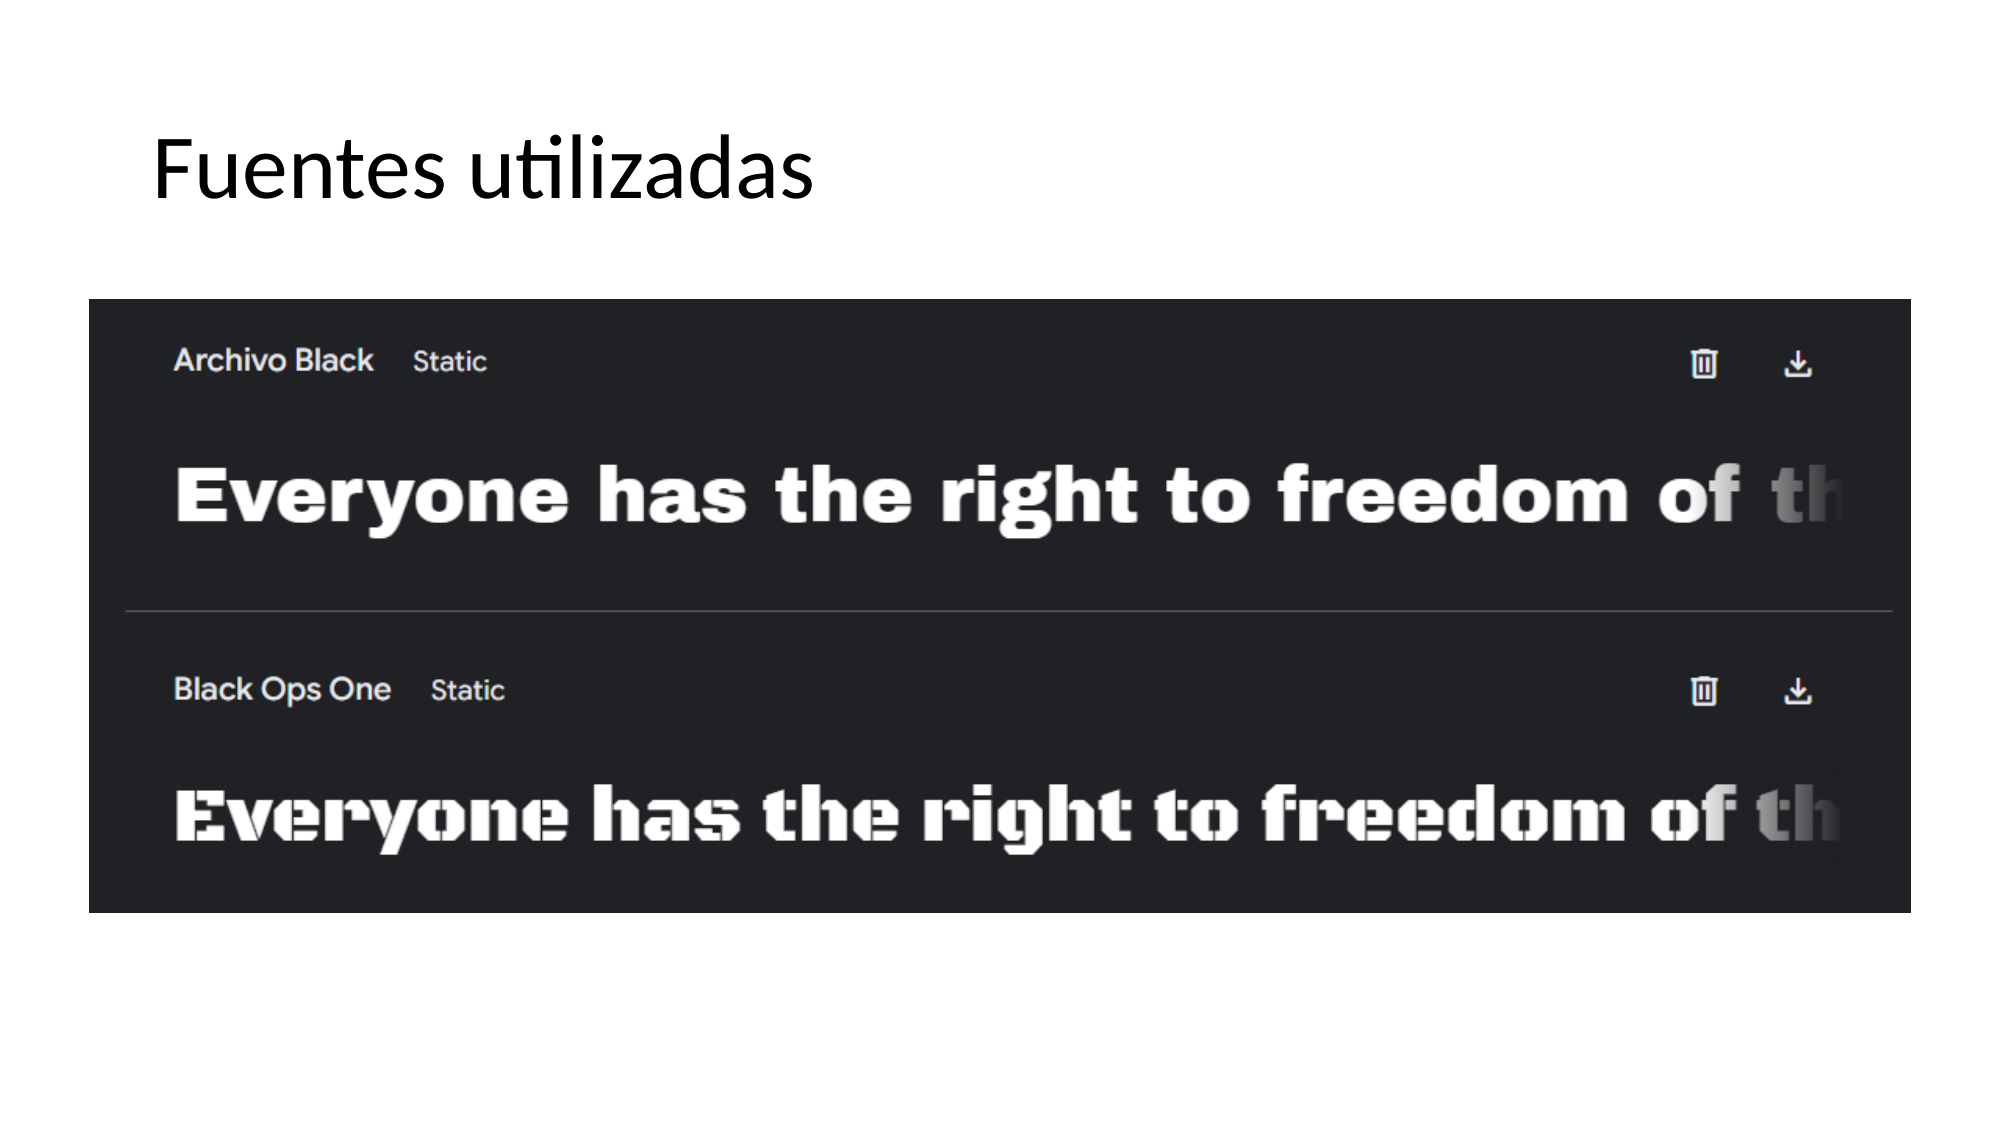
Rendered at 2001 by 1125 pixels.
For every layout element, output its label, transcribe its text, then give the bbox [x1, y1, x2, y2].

title Fuentes utilizadas [137, 59, 1863, 278]
picture [89, 299, 1911, 913]
